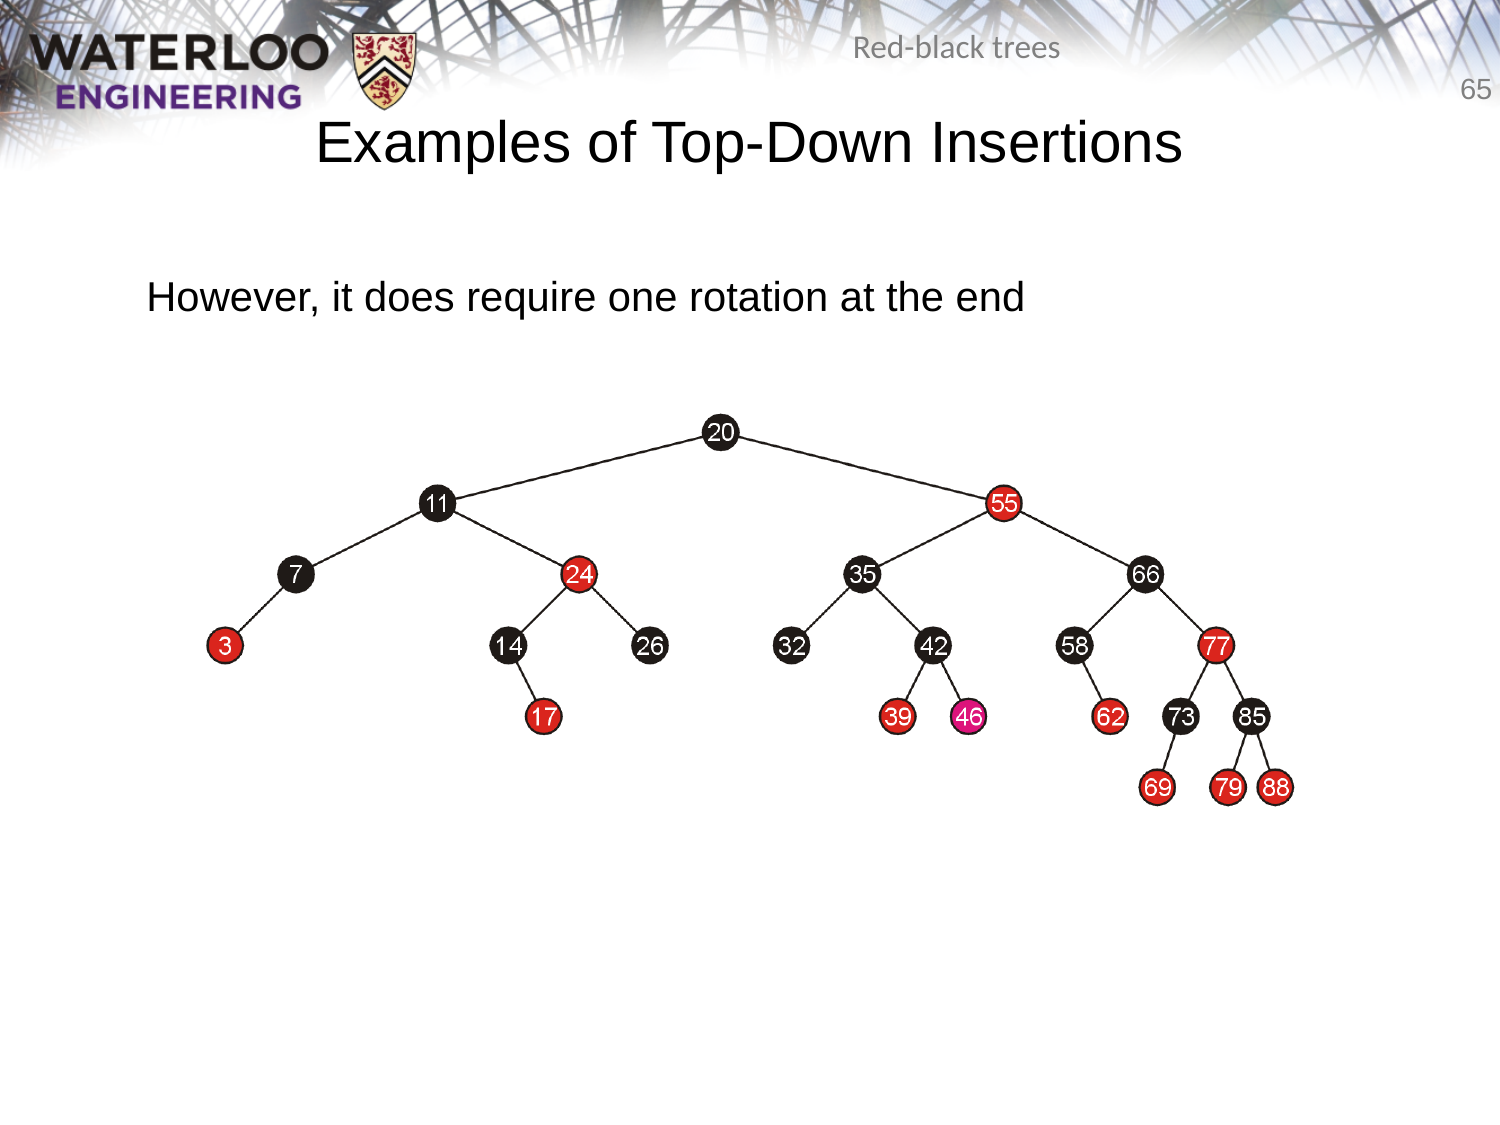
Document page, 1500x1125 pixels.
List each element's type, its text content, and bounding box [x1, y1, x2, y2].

title Examples of Top-Down Insertions [74, 44, 1426, 233]
picture [0, 0, 1500, 1125]
list However, it does require one rotation at the end [74, 262, 1426, 1006]
